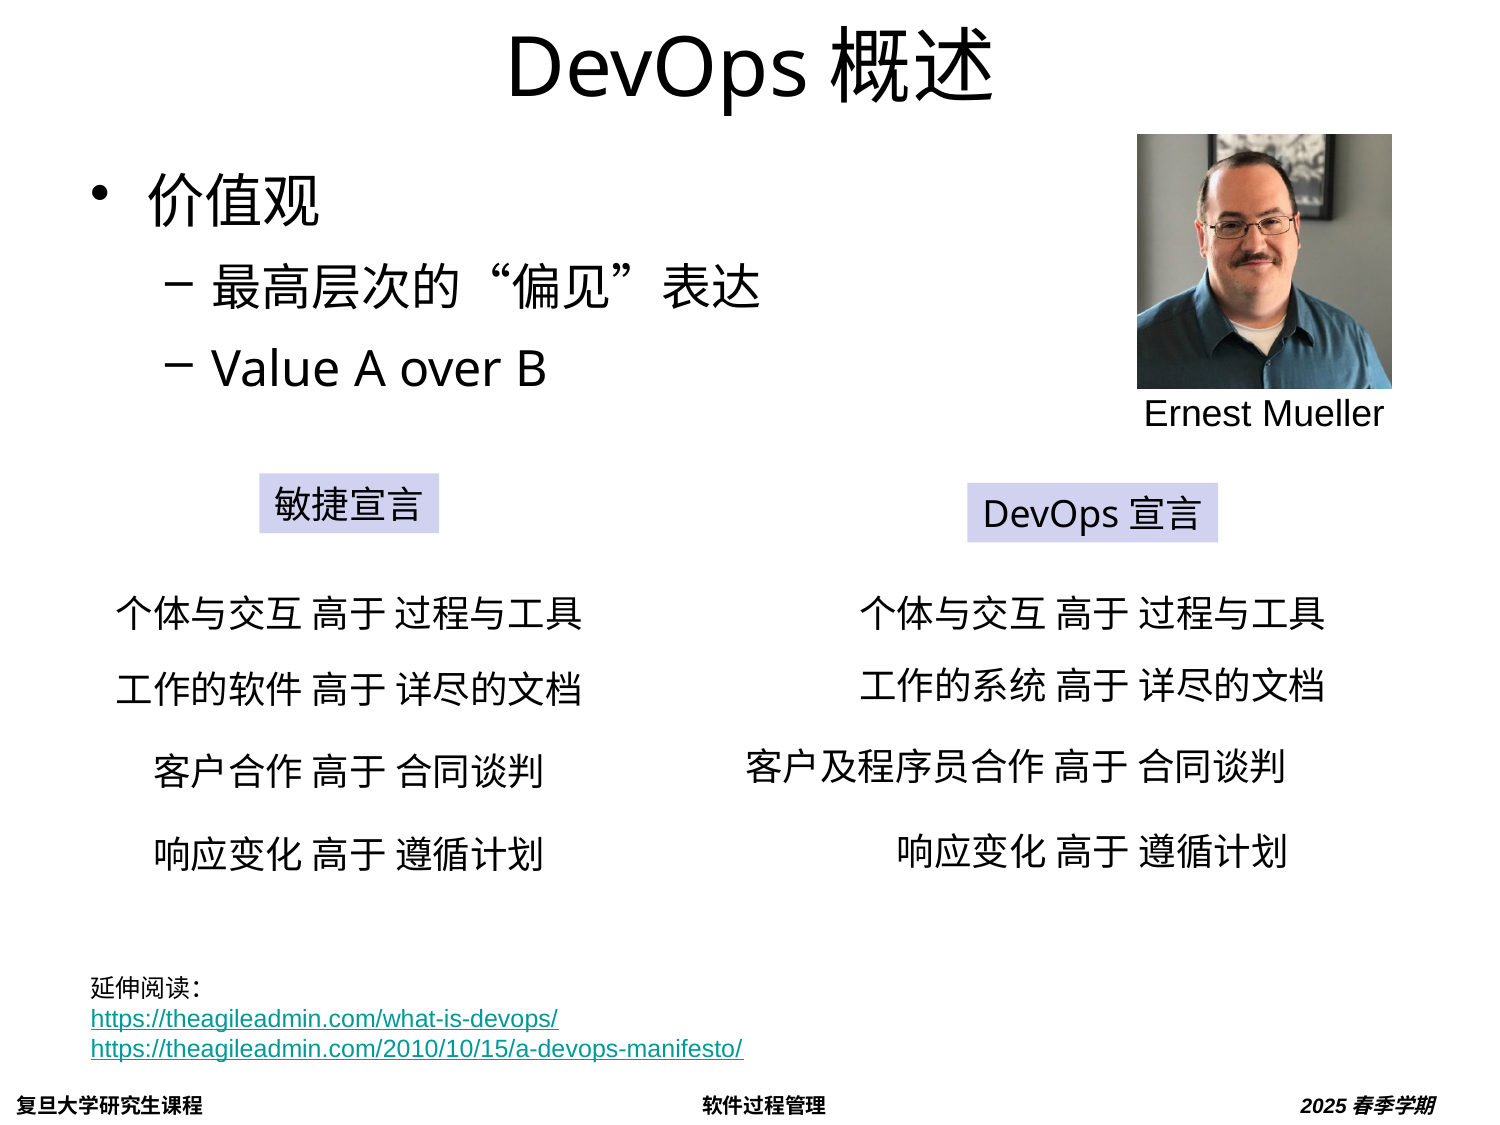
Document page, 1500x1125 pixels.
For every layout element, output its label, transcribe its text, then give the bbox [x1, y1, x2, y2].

text_box 工作的软件 高于 详尽的文档 [100, 658, 598, 719]
text_box 工作的系统 高于 详尽的文档 [844, 654, 1342, 715]
text_box 客户及程序员合作 高于 合同谈判 [730, 735, 1303, 796]
text_box 个体与交互 高于 过程与工具 [844, 582, 1342, 642]
text_box 个体与交互 高于 过程与工具 [100, 582, 598, 642]
text_box Ernest Mueller [1128, 381, 1400, 442]
picture [1137, 134, 1392, 389]
text_box DevOps宣言 [967, 482, 1219, 543]
text_box 延伸阅读： https://theagileadmin.com/what-is-devops/ https://theagileadmin.com/2010/10/15/a-devops-manifesto/ [75, 965, 759, 1100]
text_box 客户合作 高于 合同谈判 [138, 740, 561, 800]
text_box 敏捷宣言 [259, 473, 440, 534]
text_box 响应变化 高于 遵循计划 [138, 823, 561, 884]
title DevOps概述 [75, 5, 1425, 121]
list 价值观 最高层次的“偏见”表达 Value A over B [75, 157, 1425, 1077]
text_box 响应变化 高于 遵循计划 [881, 820, 1304, 881]
